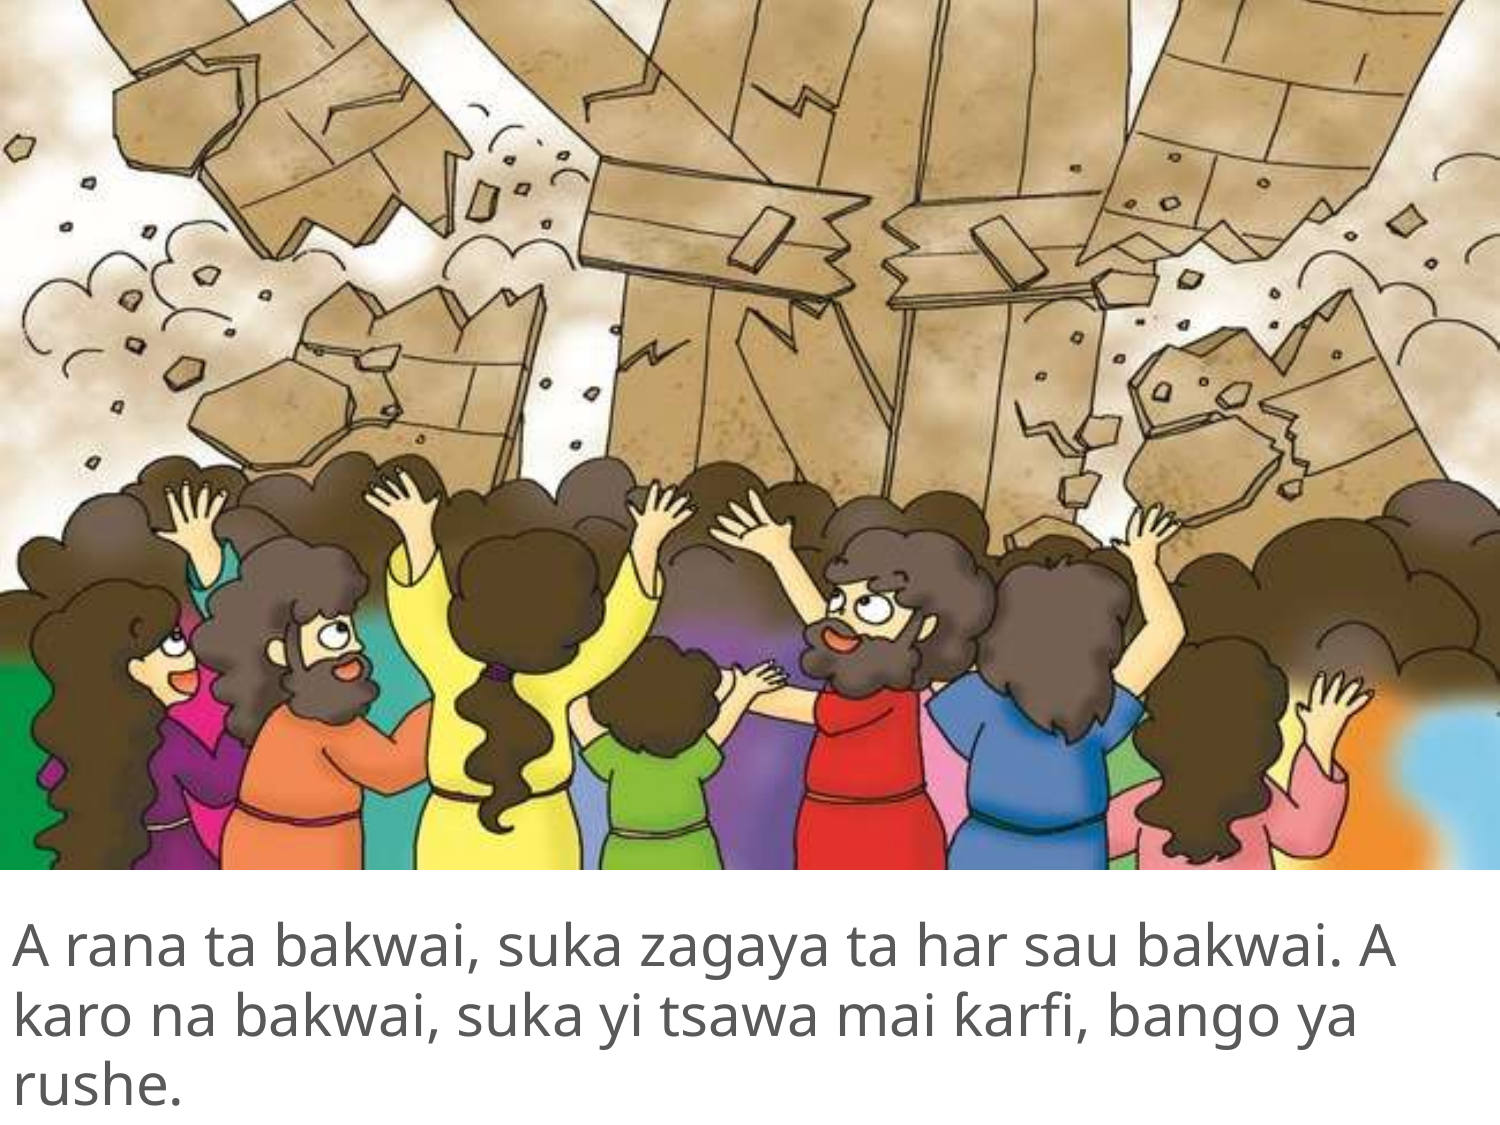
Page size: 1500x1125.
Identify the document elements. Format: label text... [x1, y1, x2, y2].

picture [0, 0, 1500, 870]
text_box A rana ta bakwai, suka zagaya ta har sau bakwai. A karo na bakwai, suka yi tsawa mai ƙarfi, bango ya rushe. [0, 900, 1483, 1125]
